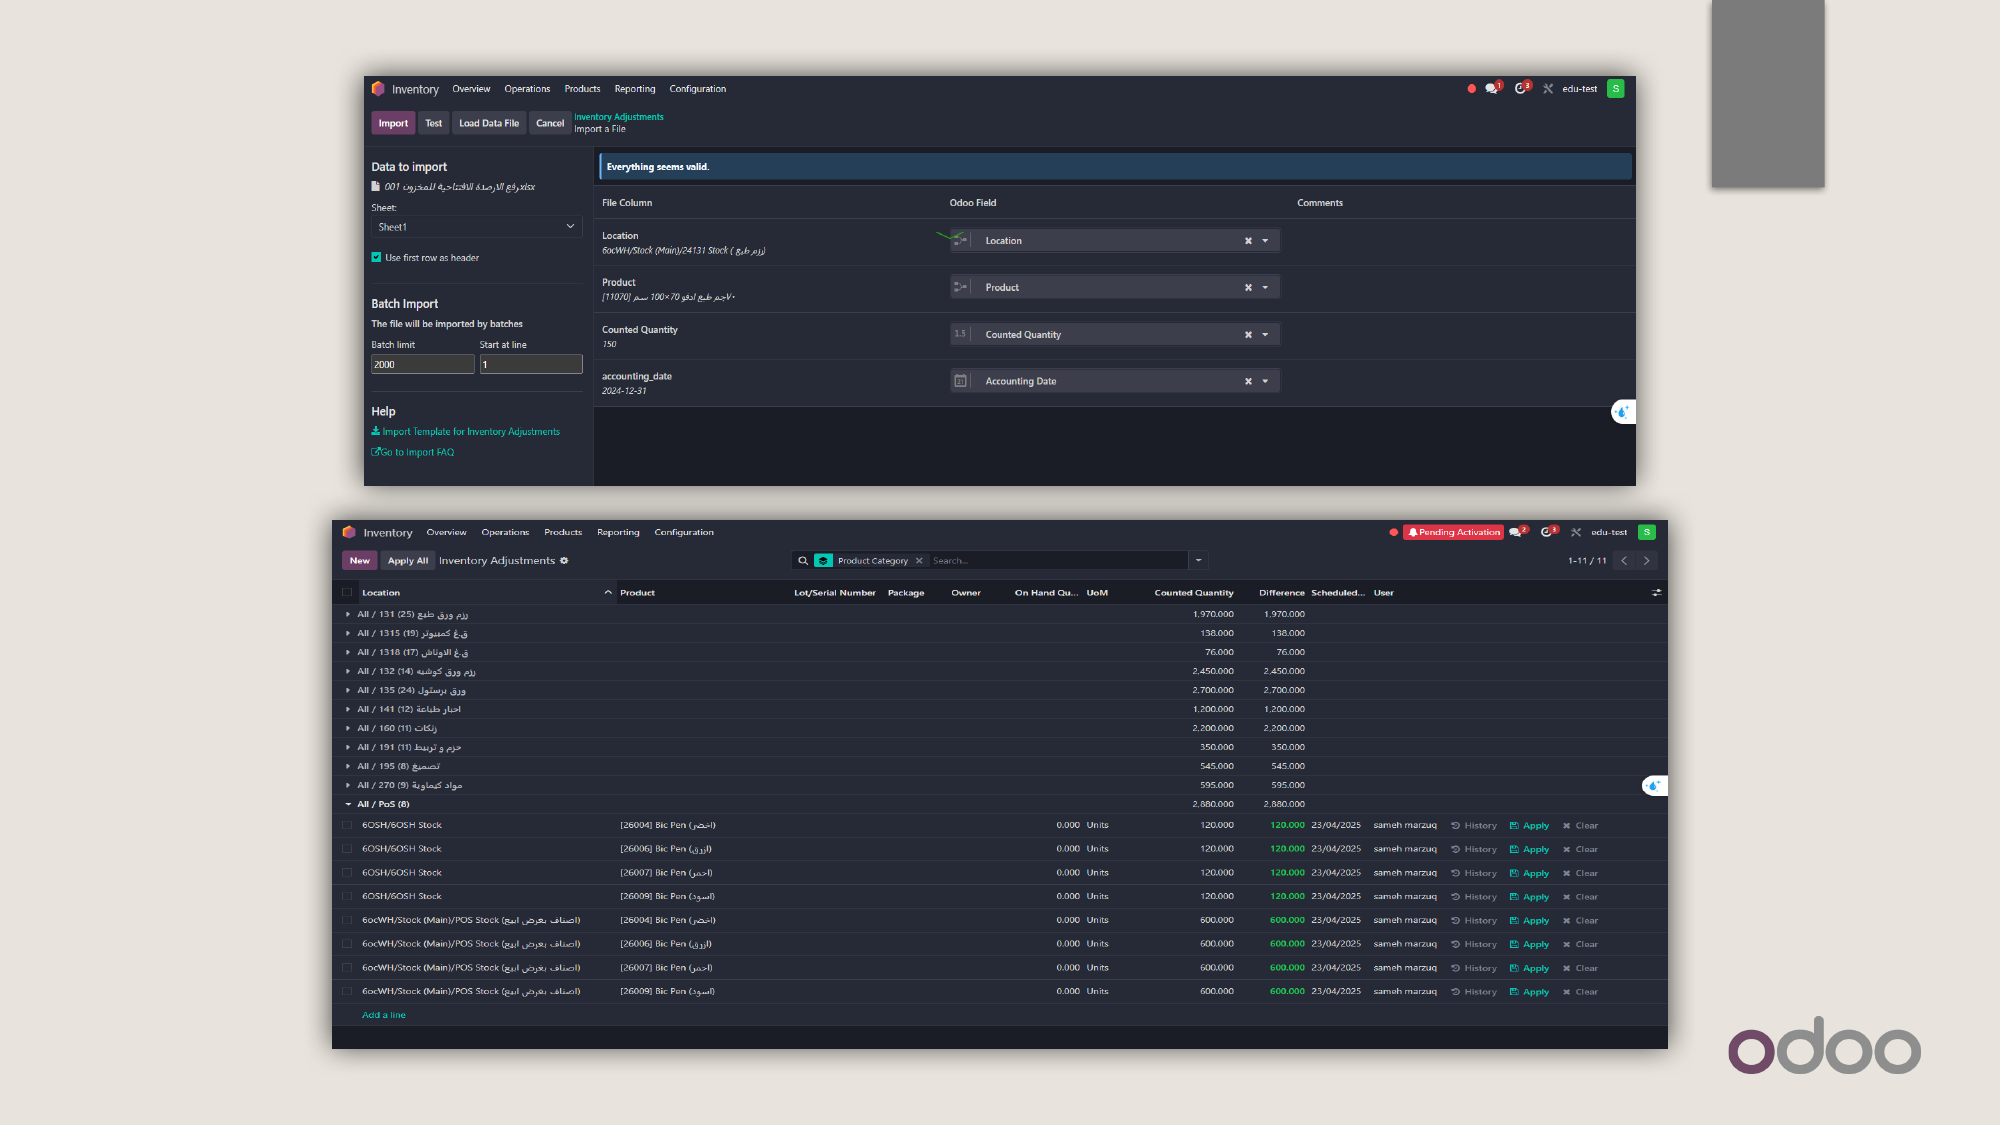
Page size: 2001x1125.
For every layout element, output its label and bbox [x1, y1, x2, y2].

picture [363, 75, 1637, 486]
picture [1728, 1016, 1921, 1074]
picture [331, 520, 1668, 1049]
